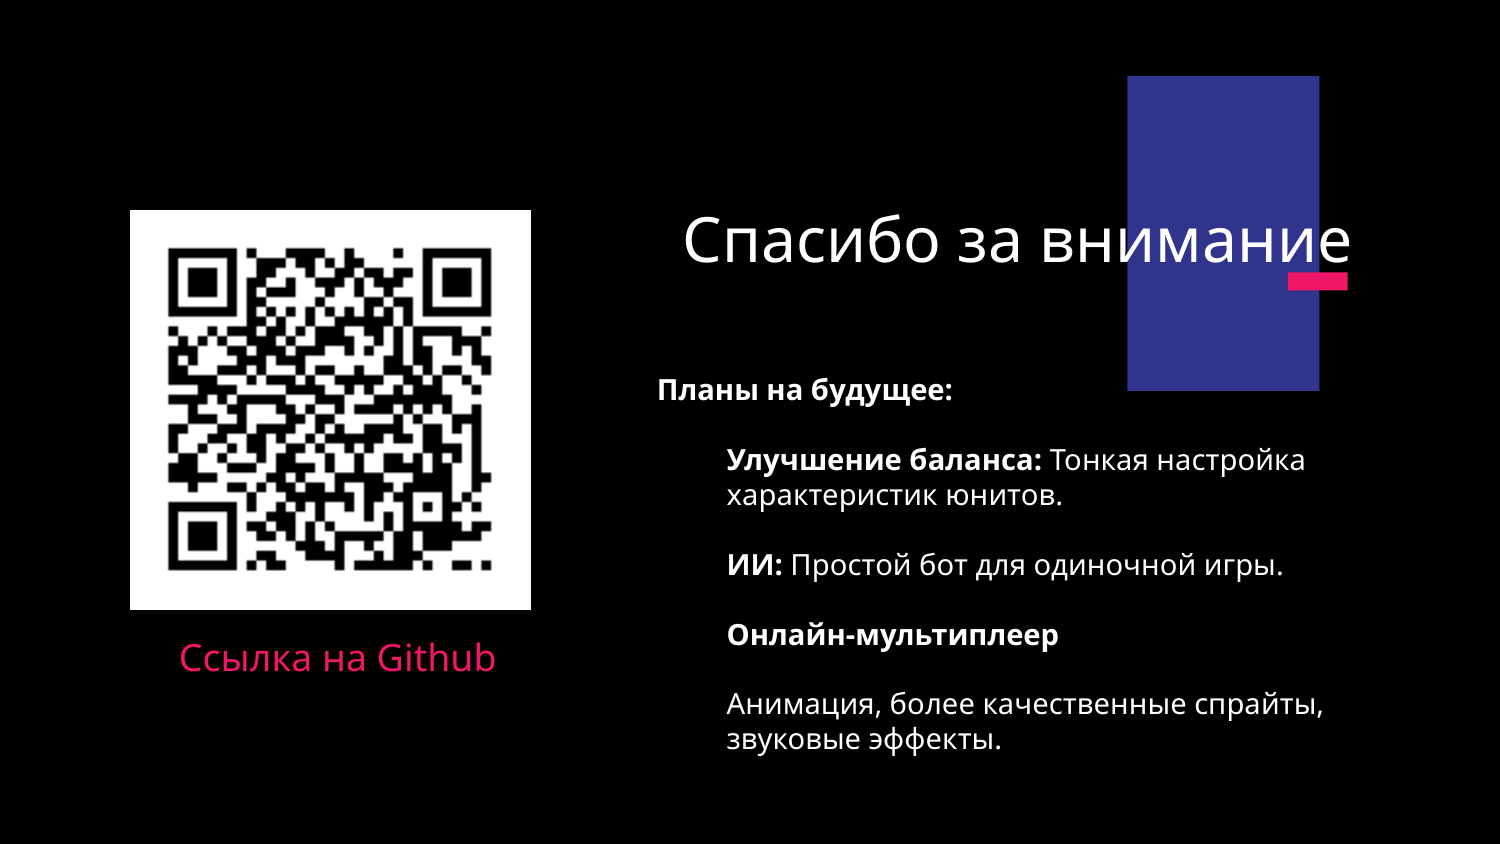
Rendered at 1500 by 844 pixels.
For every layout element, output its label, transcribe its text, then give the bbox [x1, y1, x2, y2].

title Спасибо за внимание [641, 184, 1369, 388]
text_box Ссылка на Github [163, 626, 614, 686]
picture [130, 210, 531, 610]
subtitle Планы на будущее: Улучшение баланса: Тонкая настройка характеристик юнитов. ИИ: Простой бот для одиночной игры. Онлайн-мультиплеер Анимация, более качественные спрайты, звуковые эффекты. [641, 356, 1478, 642]
